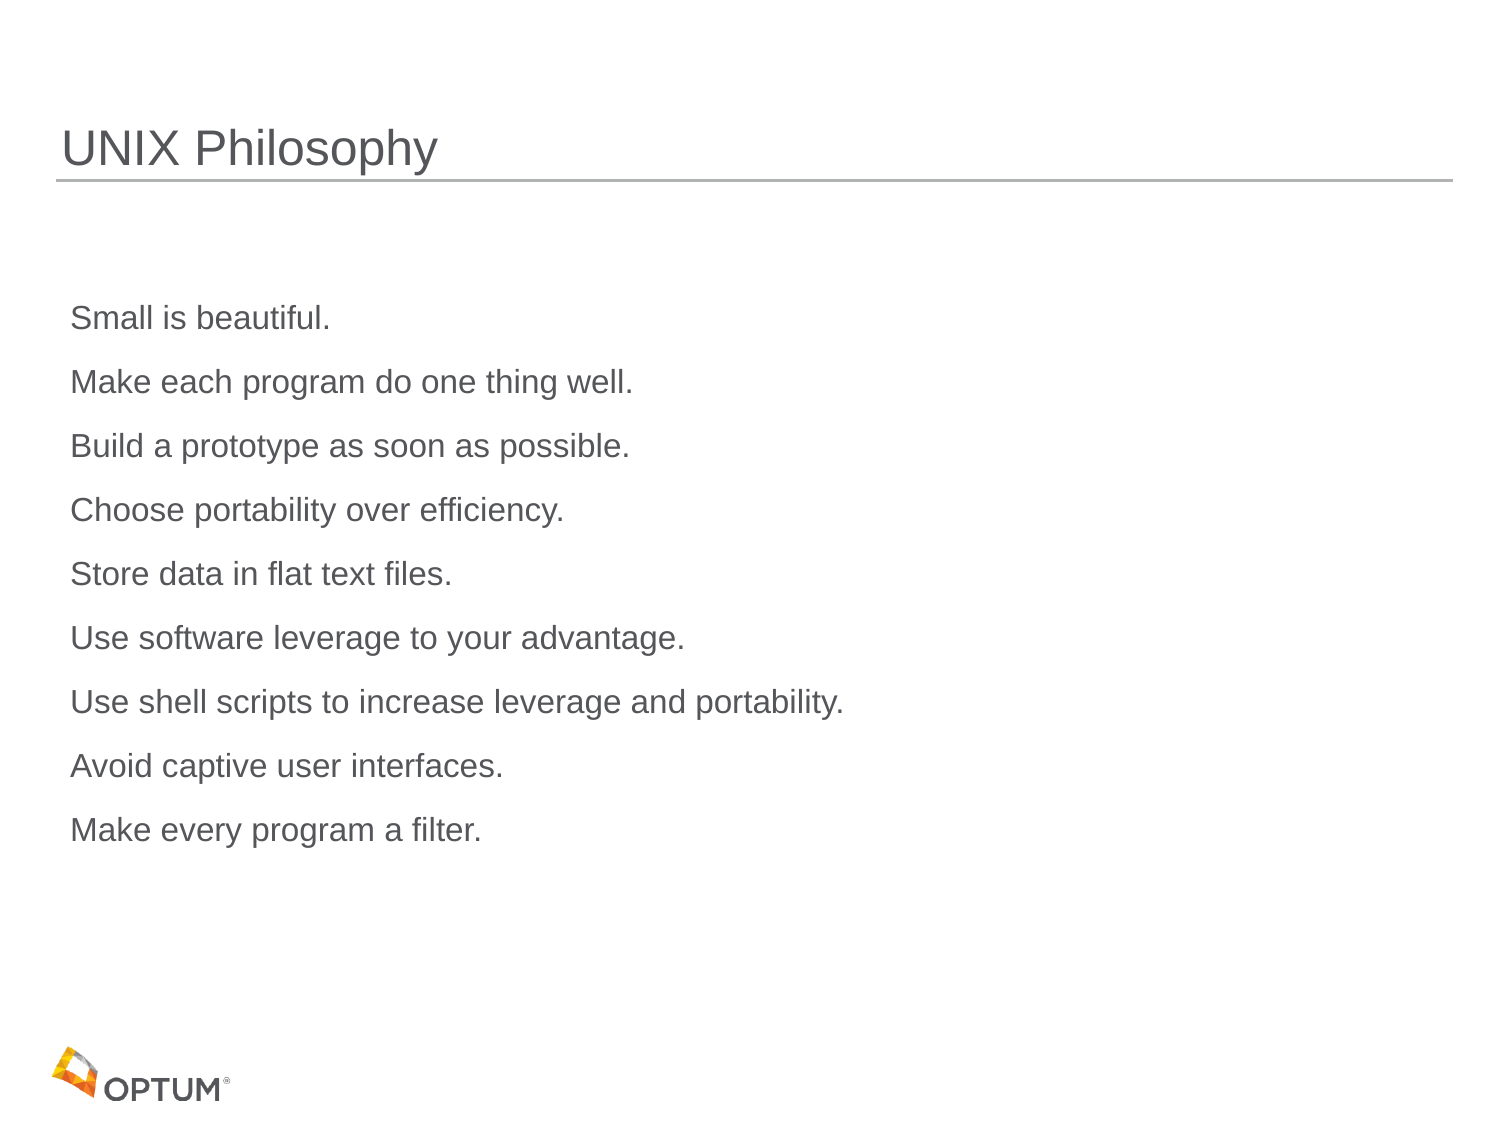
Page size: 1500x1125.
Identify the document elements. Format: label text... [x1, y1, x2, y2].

title UNIX Philosophy [60, 0, 1454, 177]
list Small is beautiful. Make each program do one thing well. Build a prototype as soon as possible. Choose portability over efficiency. Store data in flat text files. Use software leverage to your advantage. Use shell scripts to increase leverage and portability. Avoid captive user interfaces. Make every program a filter. [60, 299, 1454, 968]
picture [50, 1044, 231, 1101]
